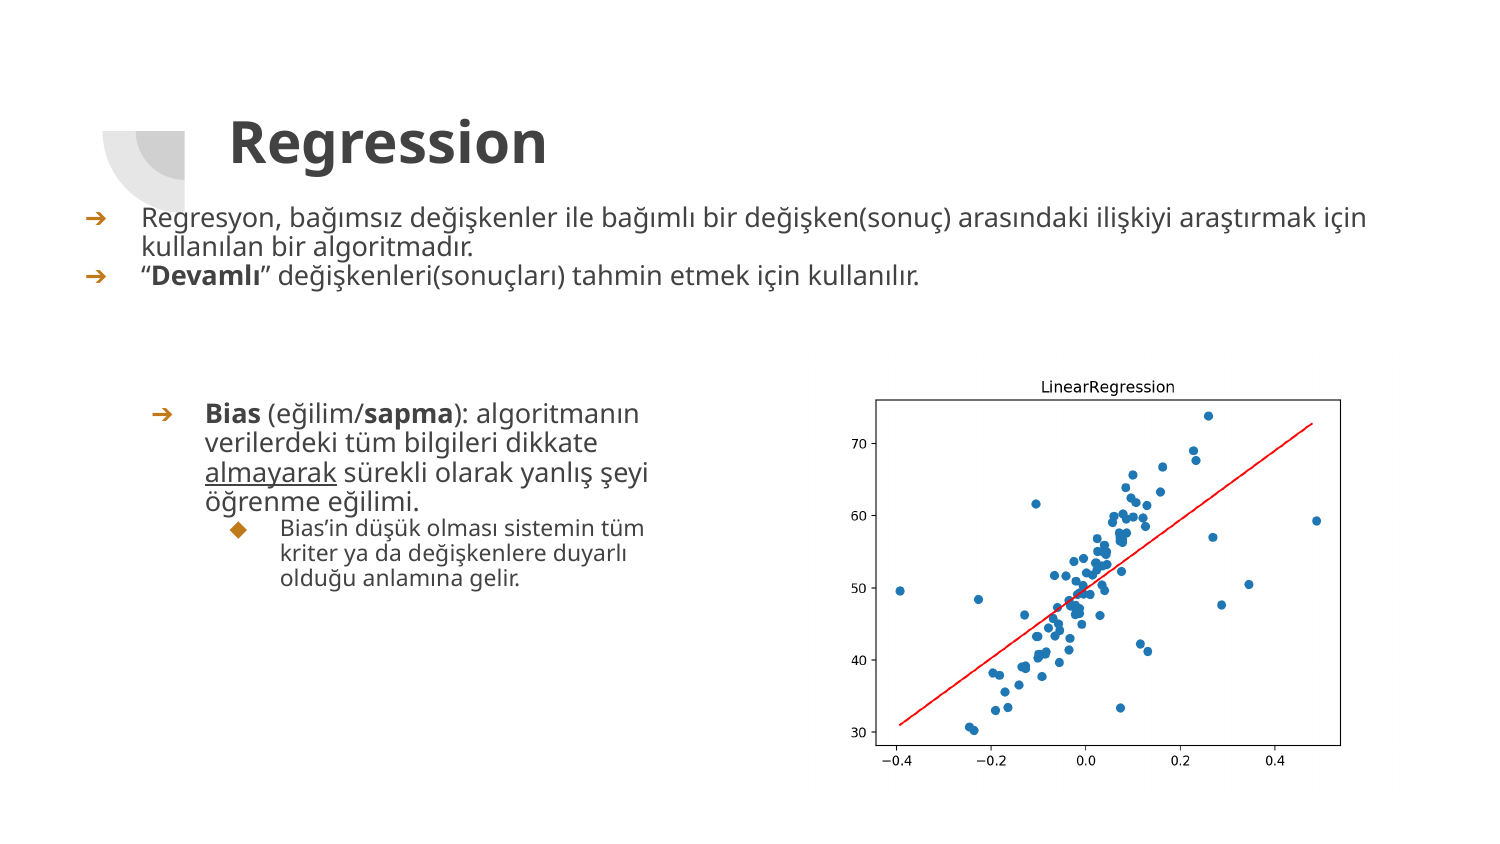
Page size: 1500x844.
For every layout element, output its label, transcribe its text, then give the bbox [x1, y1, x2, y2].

title Regression [213, 98, 1368, 189]
list Bias (eğilim/sapma): algoritmanın verilerdeki tüm bilgileri dikkate almayarak sürekli olarak yanlış şeyi öğrenme eğilimi. Bias’in düşük olması sistemin tüm kriter ya da değişkenlere duyarlı olduğu anlamına gelir. [114, 385, 683, 722]
list Regresyon, bağımsız değişkenler ile bağımlı bir değişken(sonuç) arasındaki ilişkiyi araştırmak için kullanılan bir algoritmadır. “Devamlı” değişkenleri(sonuçları) tahmin etmek için kullanılır. [51, 189, 1449, 366]
picture [801, 346, 1400, 796]
